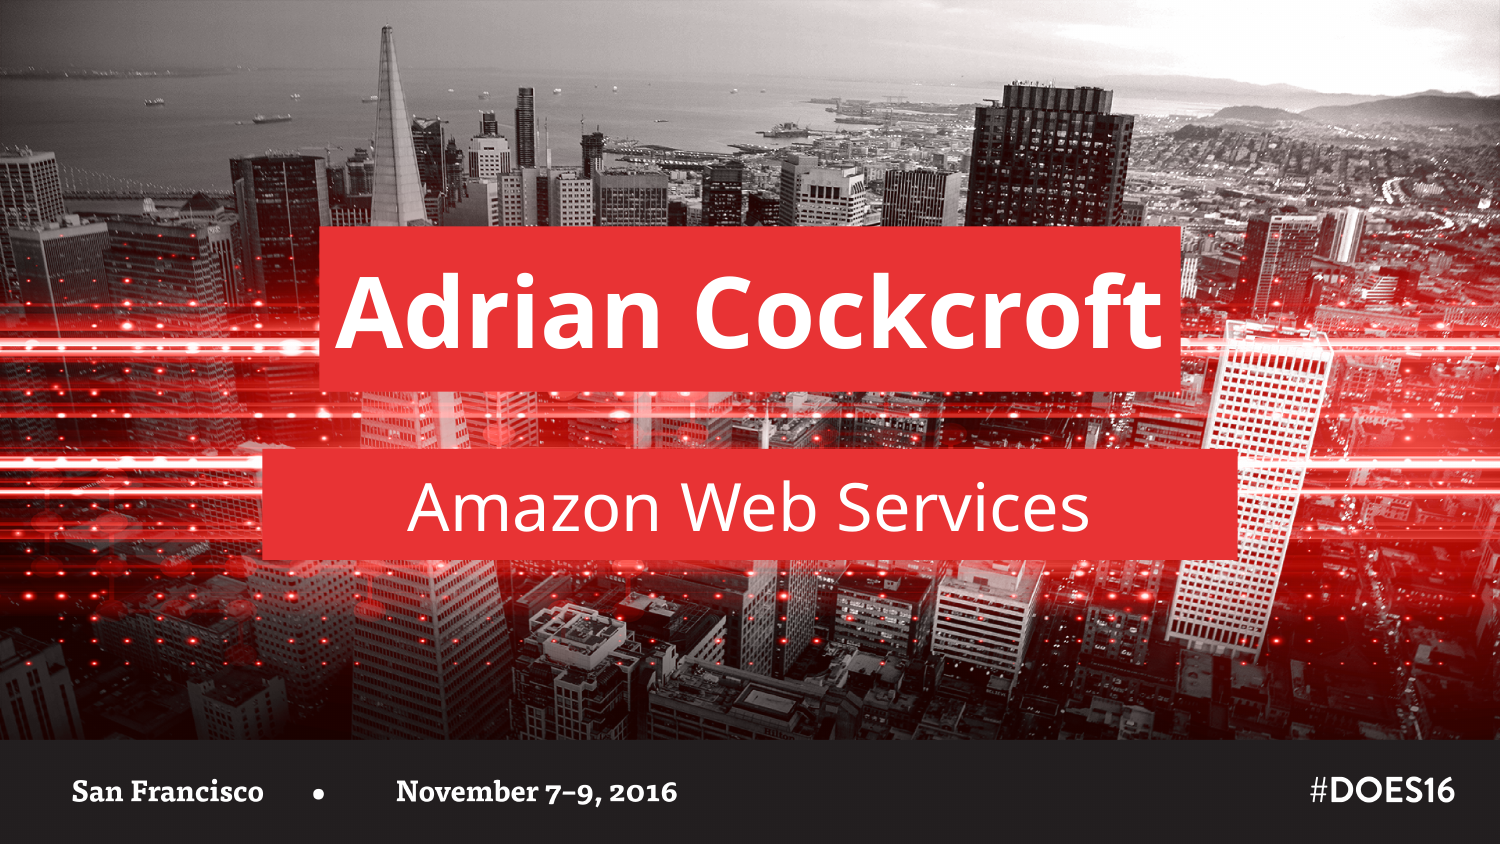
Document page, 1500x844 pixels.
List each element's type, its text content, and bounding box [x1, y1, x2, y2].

picture [0, 0, 1500, 844]
title Adrian Cockcroft [319, 226, 1181, 392]
subtitle Amazon Web Services [262, 448, 1238, 560]
